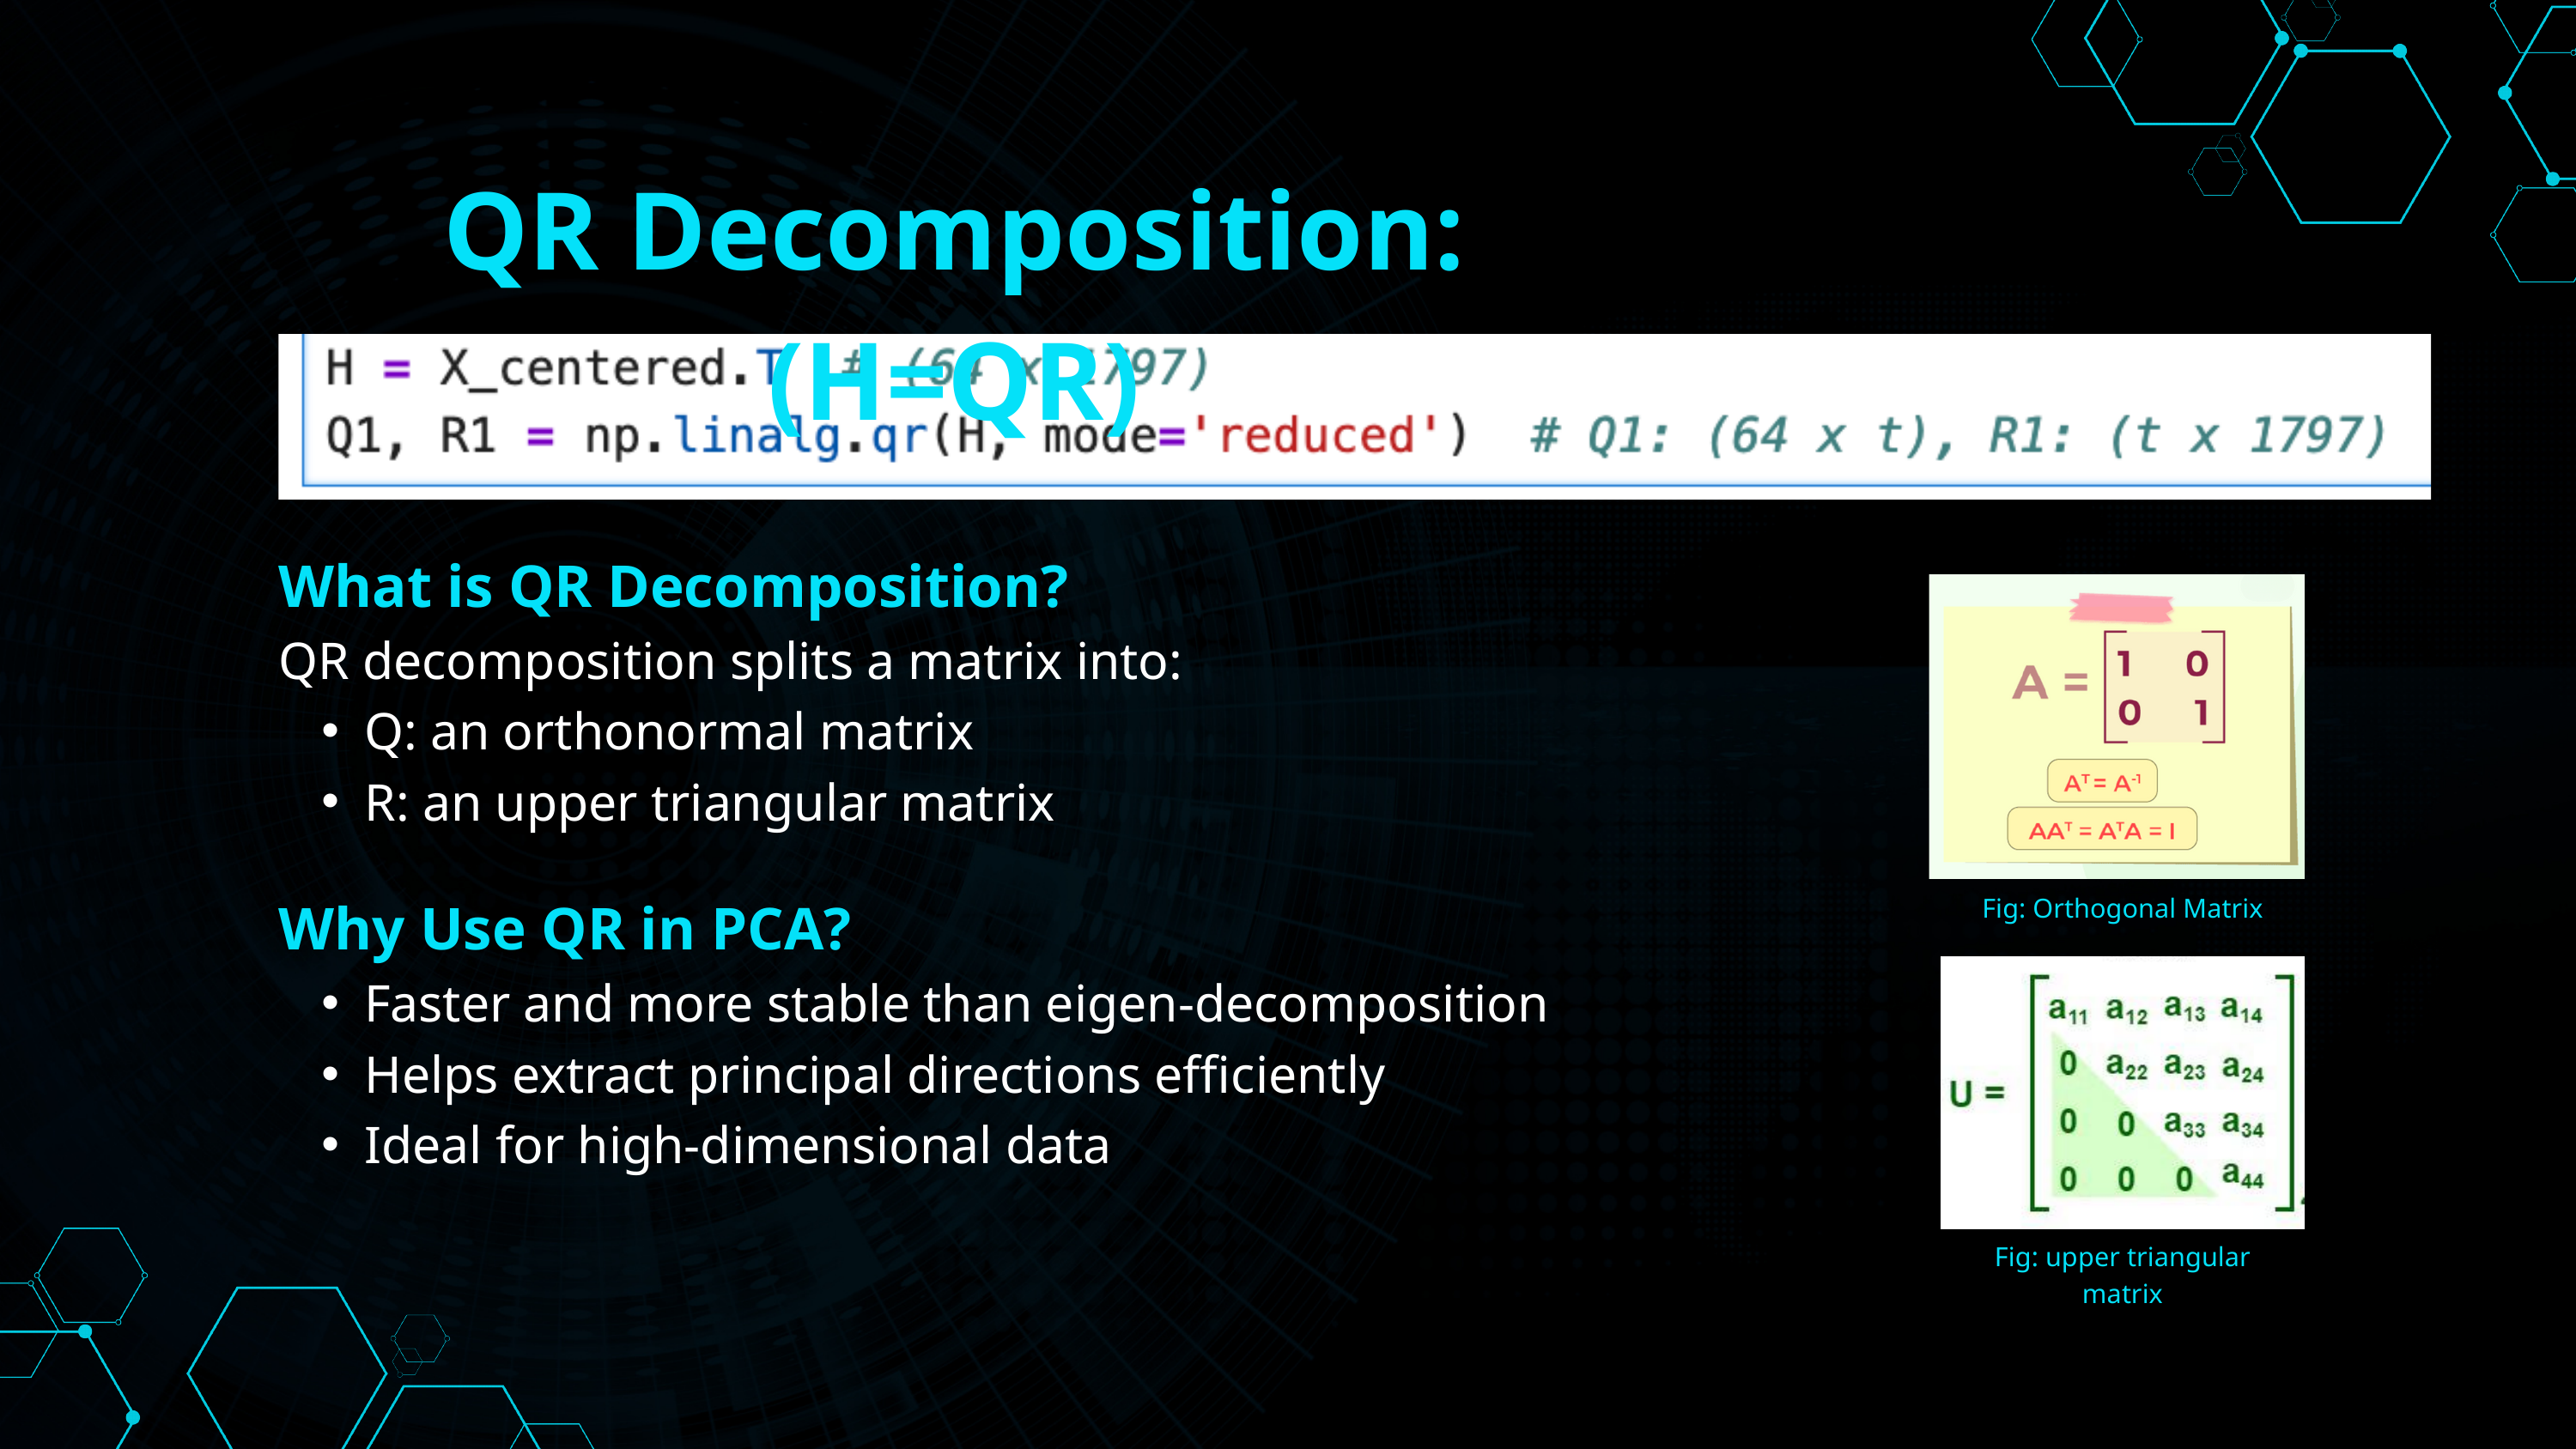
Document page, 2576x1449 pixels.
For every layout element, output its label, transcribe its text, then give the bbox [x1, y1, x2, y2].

text_box Why Use QR in PCA? Faster and more stable than eigen-decomposition Helps extract principal directions efficiently Ideal for high-dimensional data [278, 881, 1574, 1174]
text_box [0, 0, 2576, 1449]
text_box [2031, 0, 2576, 282]
text_box What is QR Decomposition? QR decomposition splits a matrix into: Q: an orthonormal matrix R: an upper triangular matrix [278, 537, 1662, 831]
text_box Fig: Orthogonal Matrix [1962, 886, 2283, 924]
text_box [1929, 574, 2305, 879]
text_box QR Decomposition: (H=QR) [247, 141, 1662, 442]
text_box [0, 1228, 607, 1449]
text_box Fig: upper triangular matrix [1962, 1234, 2283, 1309]
text_box [1941, 956, 2305, 1229]
text_box [278, 334, 2432, 500]
